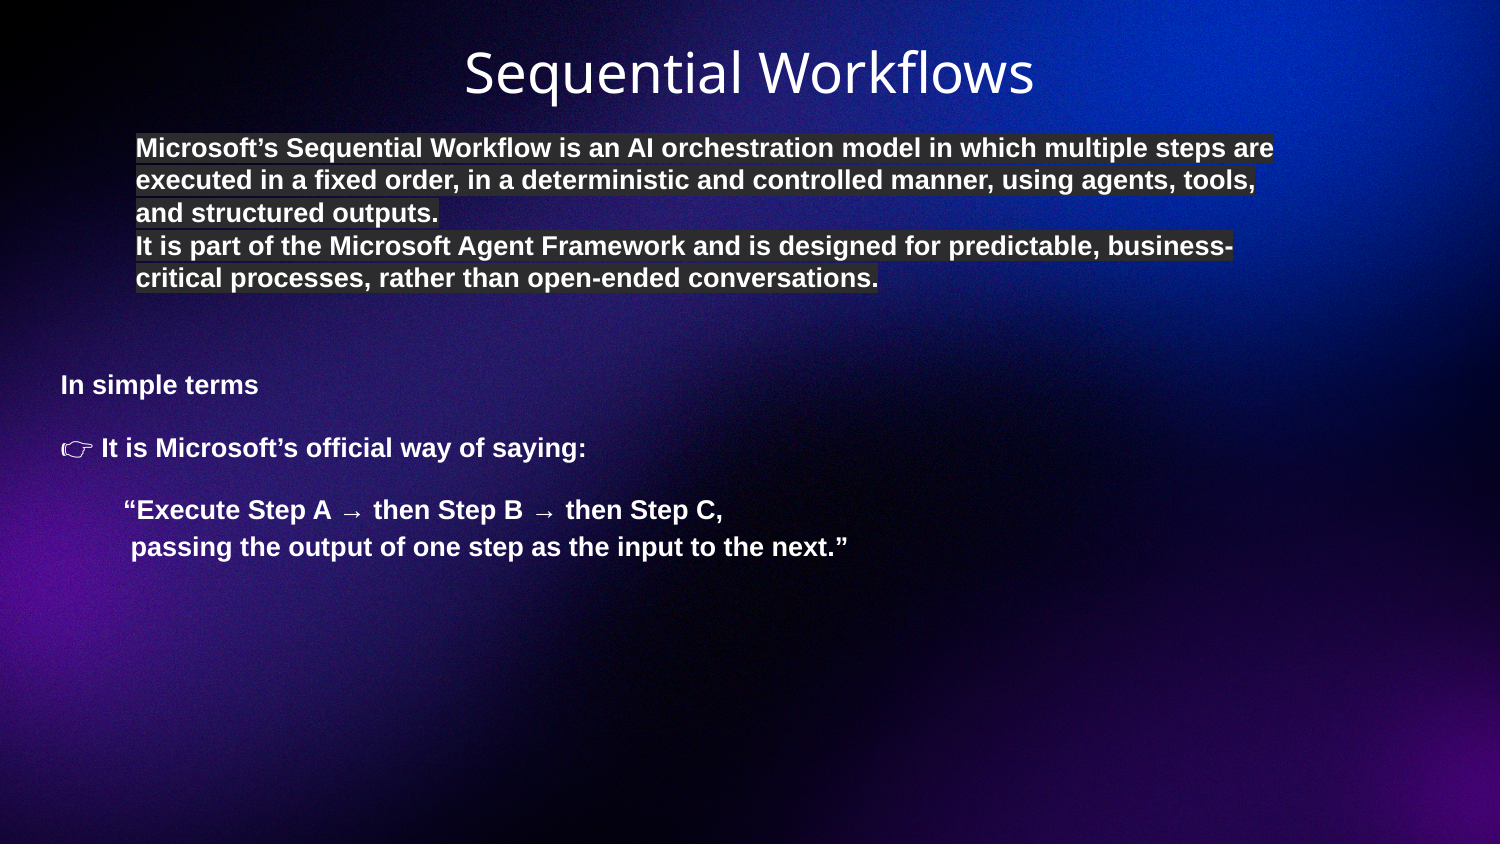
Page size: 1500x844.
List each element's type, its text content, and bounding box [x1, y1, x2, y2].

picture [0, 0, 1500, 844]
text_box Microsoft’s Sequential Workflow is an AI orchestration model in which multiple steps are executed in a fixed order, in a deterministic and controlled manner, using agents, tools, and structured outputs. It is part of the Microsoft Agent Framework and is designed for predictable, business-critical processes, rather than open-ended conversations. In simple terms 👉 It is Microsoft’s official way of saying: “Execute Step A → then Step B → then Step C, passing the output of one step as the input to the next.” [45, 115, 1321, 760]
title Sequential Workflows [23, 33, 1477, 105]
